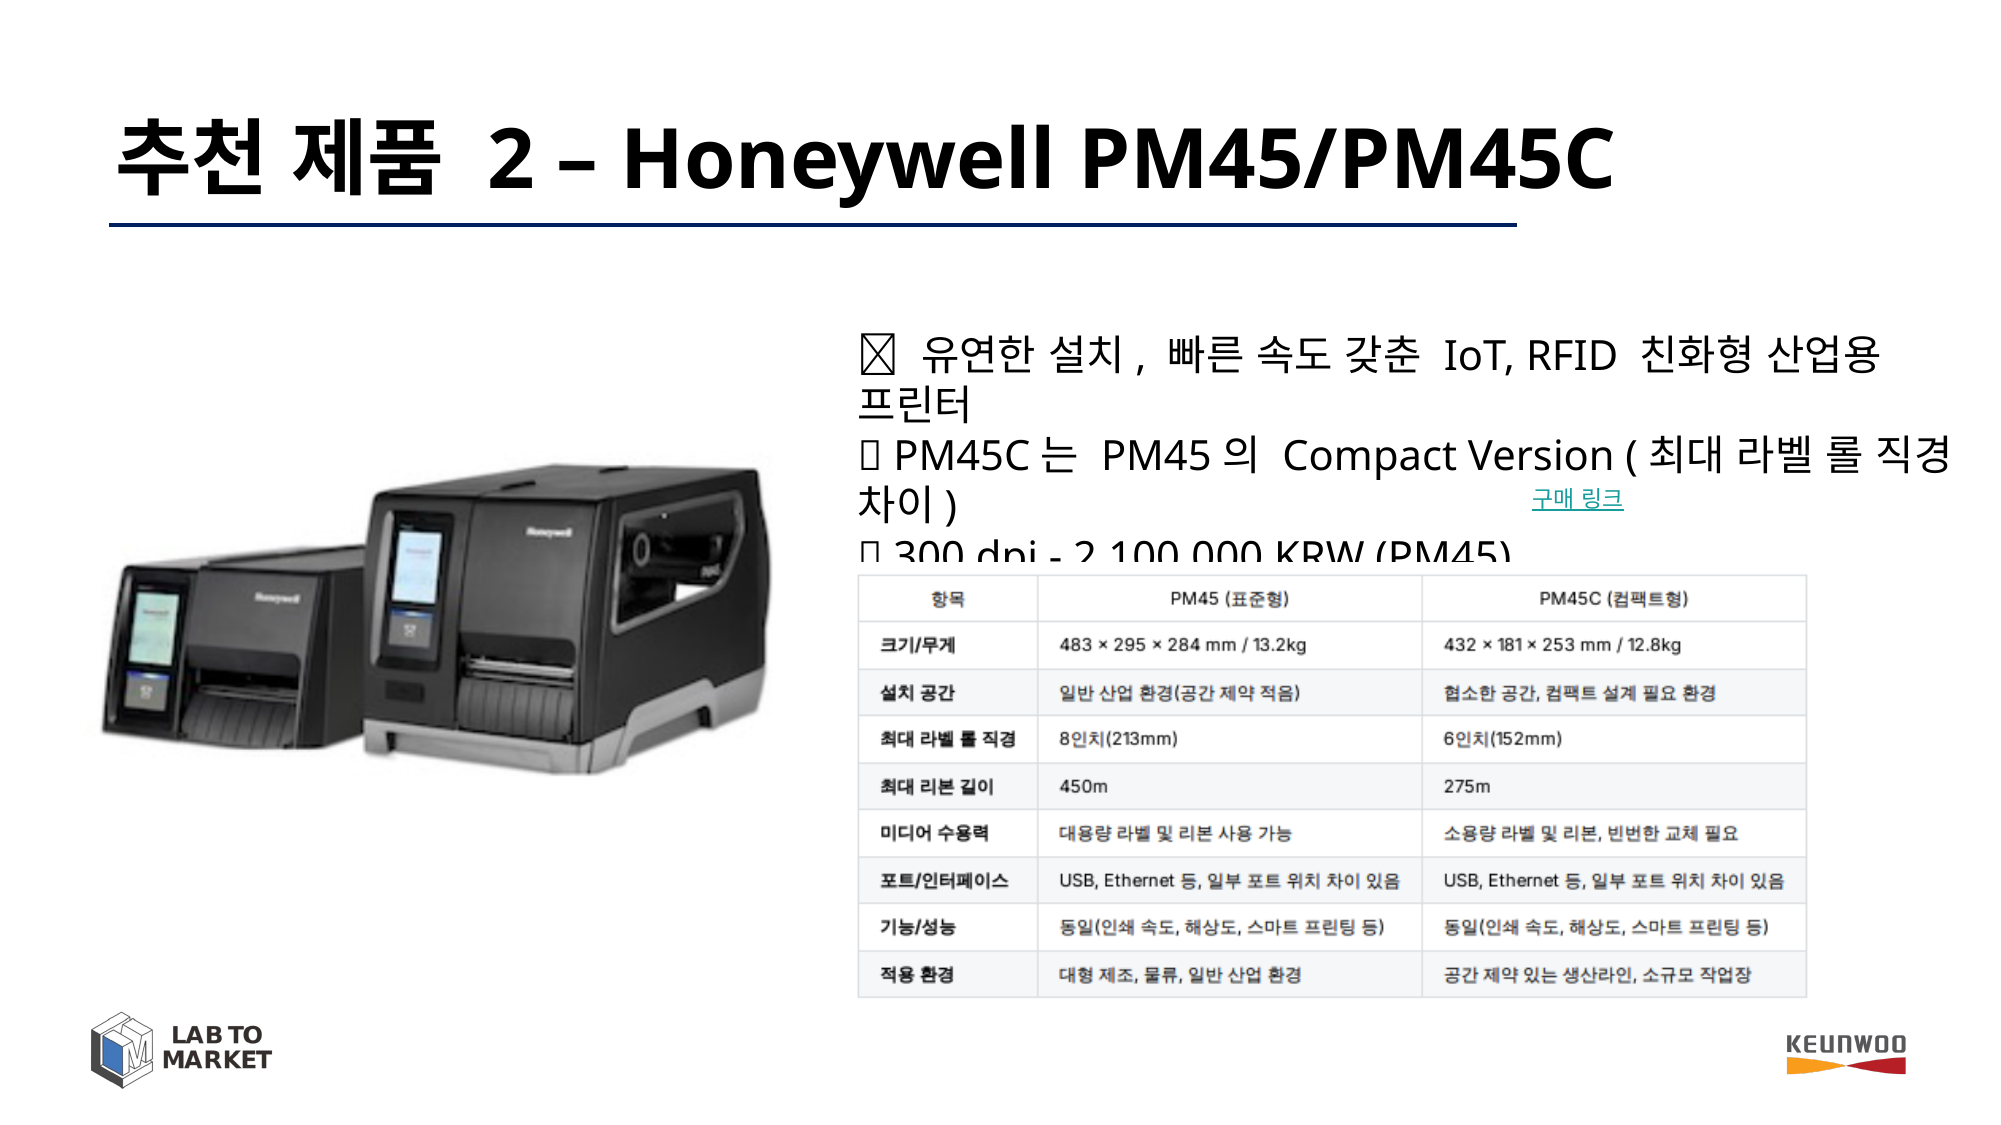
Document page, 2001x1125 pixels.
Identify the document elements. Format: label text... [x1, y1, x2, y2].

picture [78, 366, 790, 829]
picture [842, 562, 2000, 1097]
text_box 구매 링크 [1517, 476, 1678, 525]
text_box ✅ 유연한 설치, 빠른 속도 갖춘 IoT, RFID 친화형 산업용 프린터 ✅ PM45C는 PM45의 Compact Version (최대 라벨 롤 직경 차이) 💵 300 dpi - 2,100,000 KRW (PM45) 203 dpi – 1,790,000 KRW (PM45) [842, 321, 1972, 687]
title 추천 제품 2 – Honeywell PM45/PM45C [100, 0, 1648, 215]
picture [78, 952, 281, 1125]
